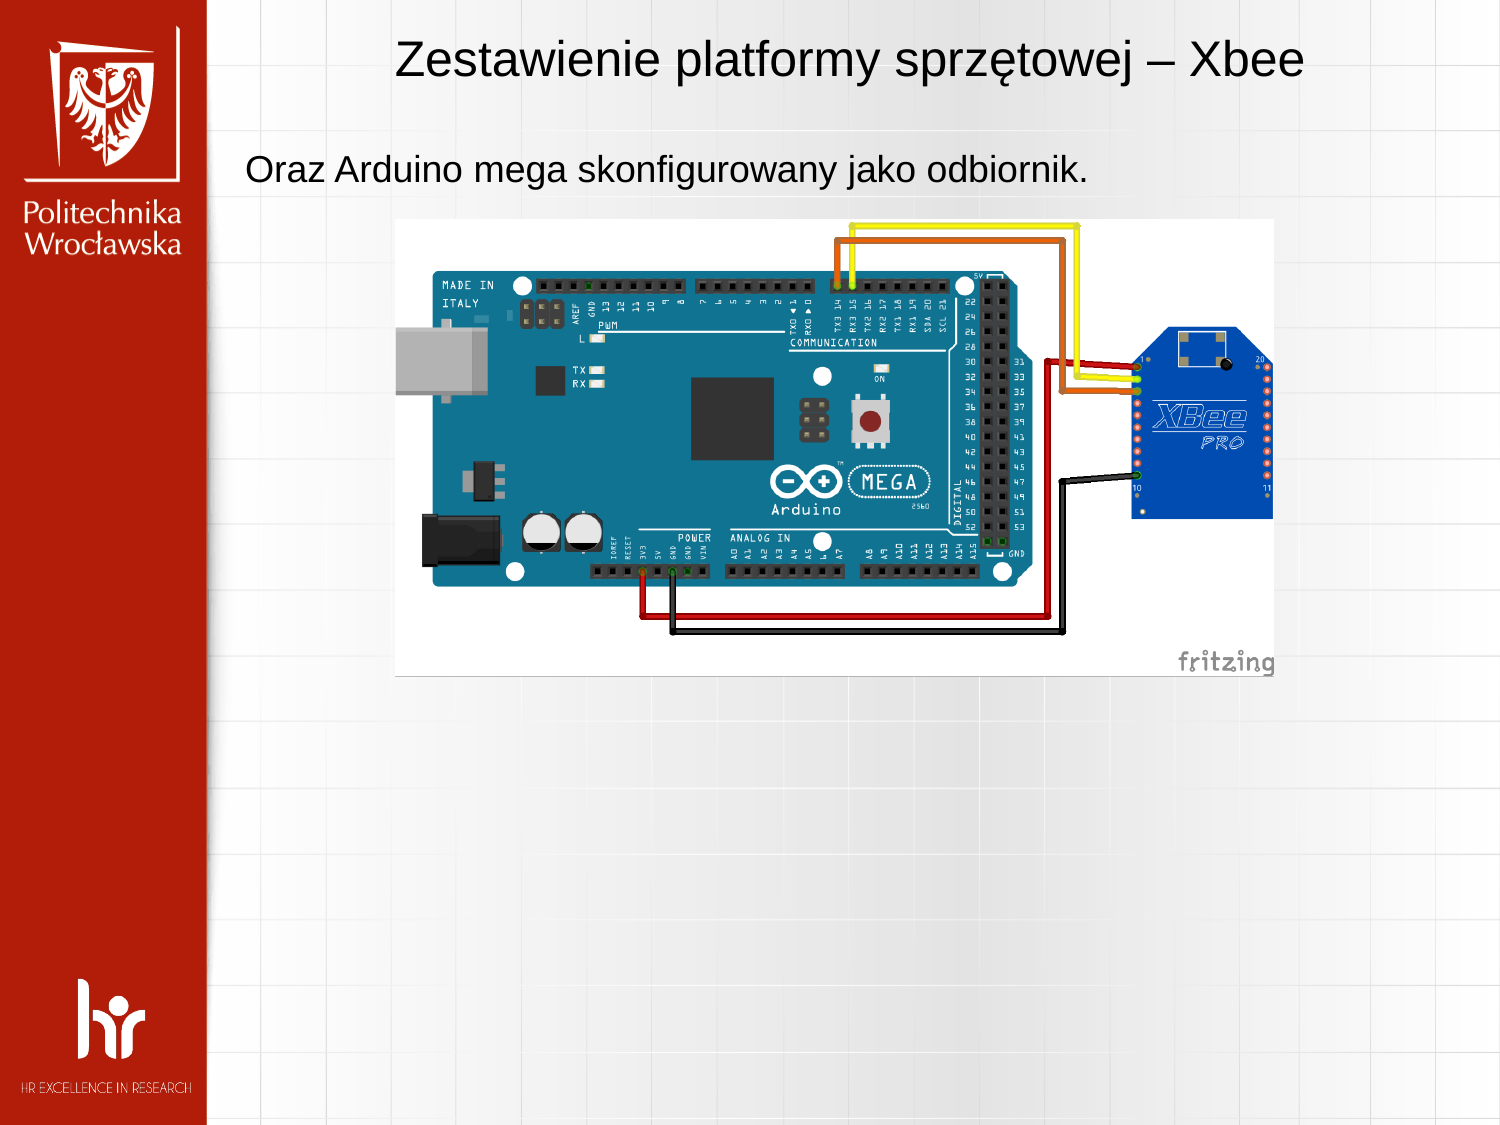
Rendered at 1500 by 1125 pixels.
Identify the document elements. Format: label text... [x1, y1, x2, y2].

text_box Oraz Arduino mega skonfigurowany jako odbiornik. [230, 137, 1471, 197]
picture [0, 0, 1500, 1125]
text_box Zestawienie platformy sprzętowej – Xbee [230, 19, 1471, 94]
